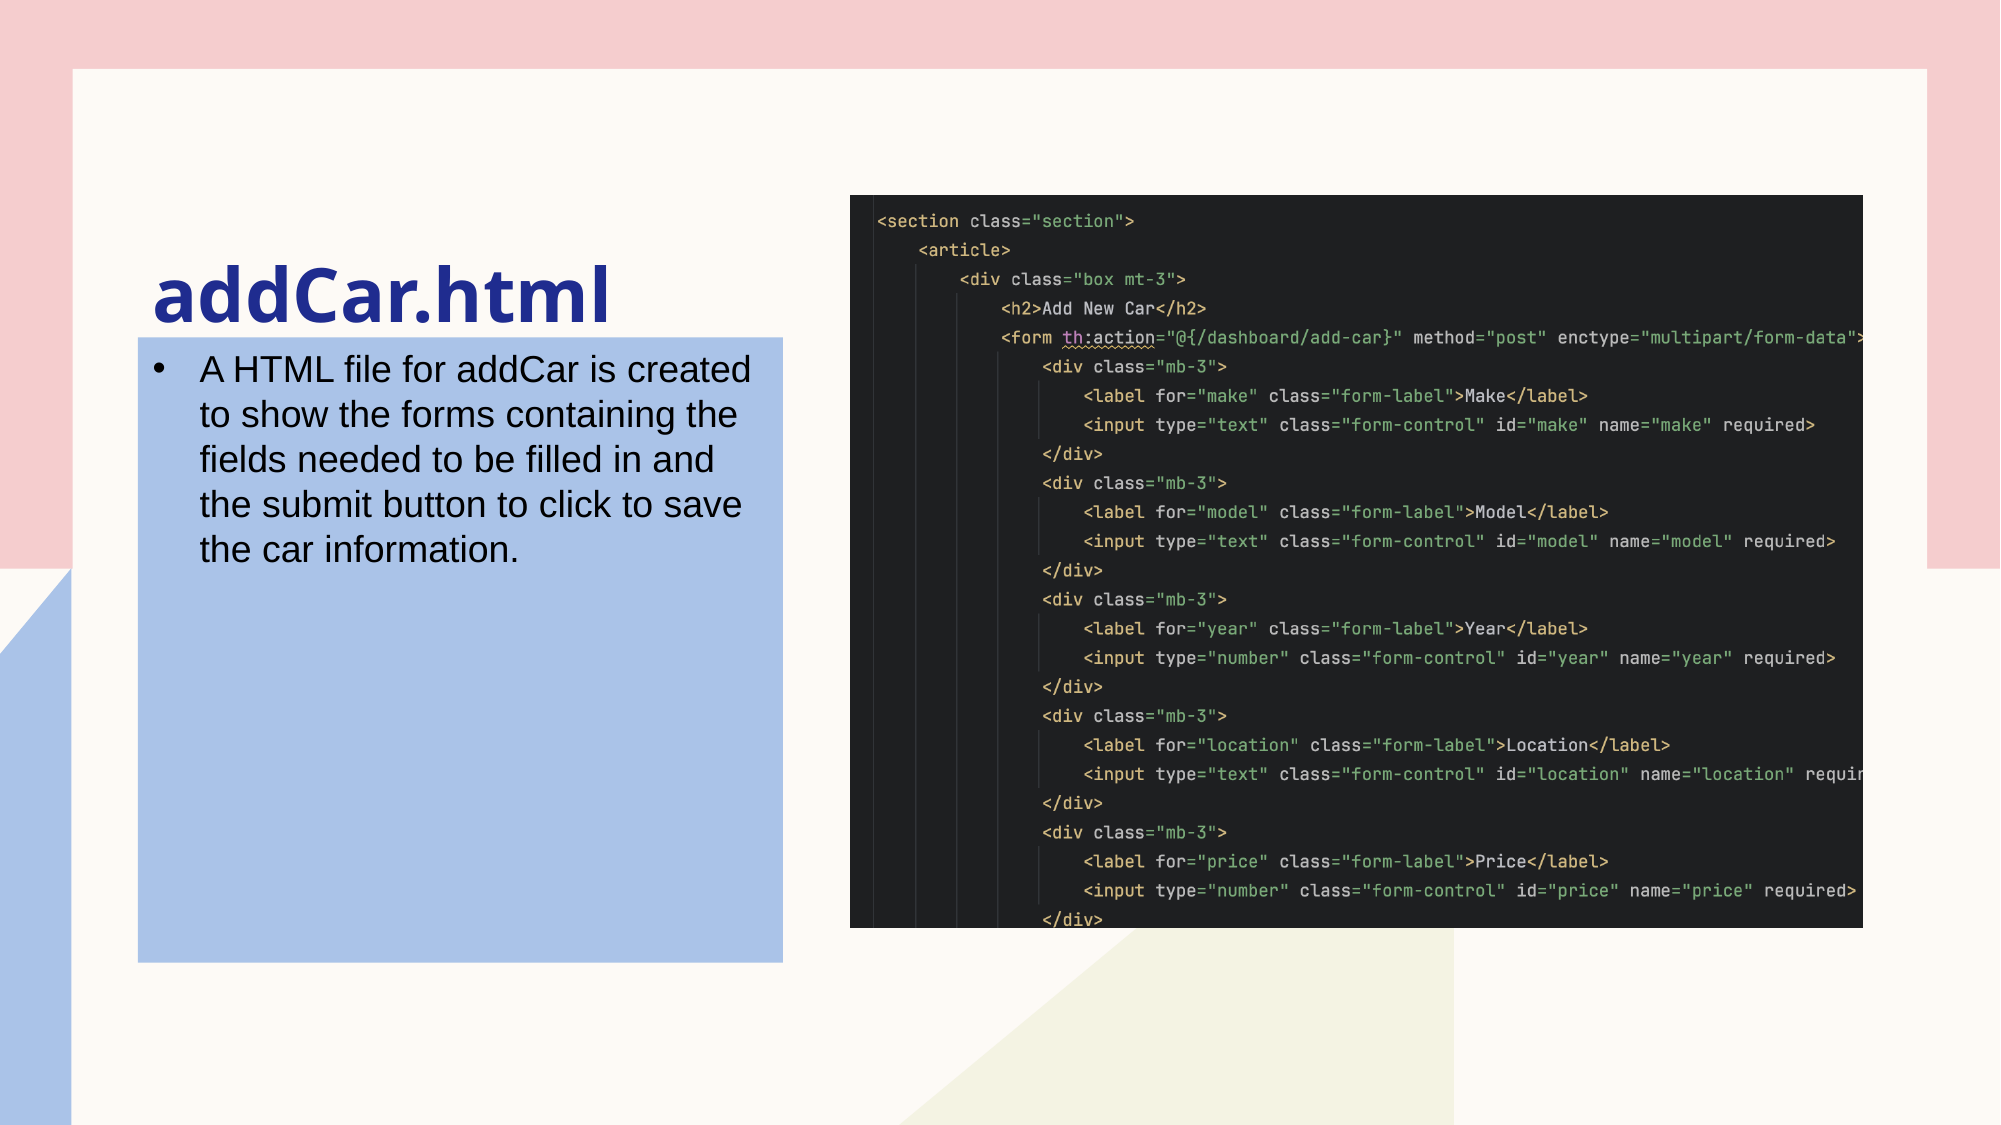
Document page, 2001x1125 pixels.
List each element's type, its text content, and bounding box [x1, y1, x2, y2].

text_box A HTML file for addCar is created to show the forms containing the fields needed to be filled in and the submit button to click to save the car information. [137, 337, 783, 963]
picture [850, 161, 1863, 962]
title addCar.html [137, 75, 783, 337]
